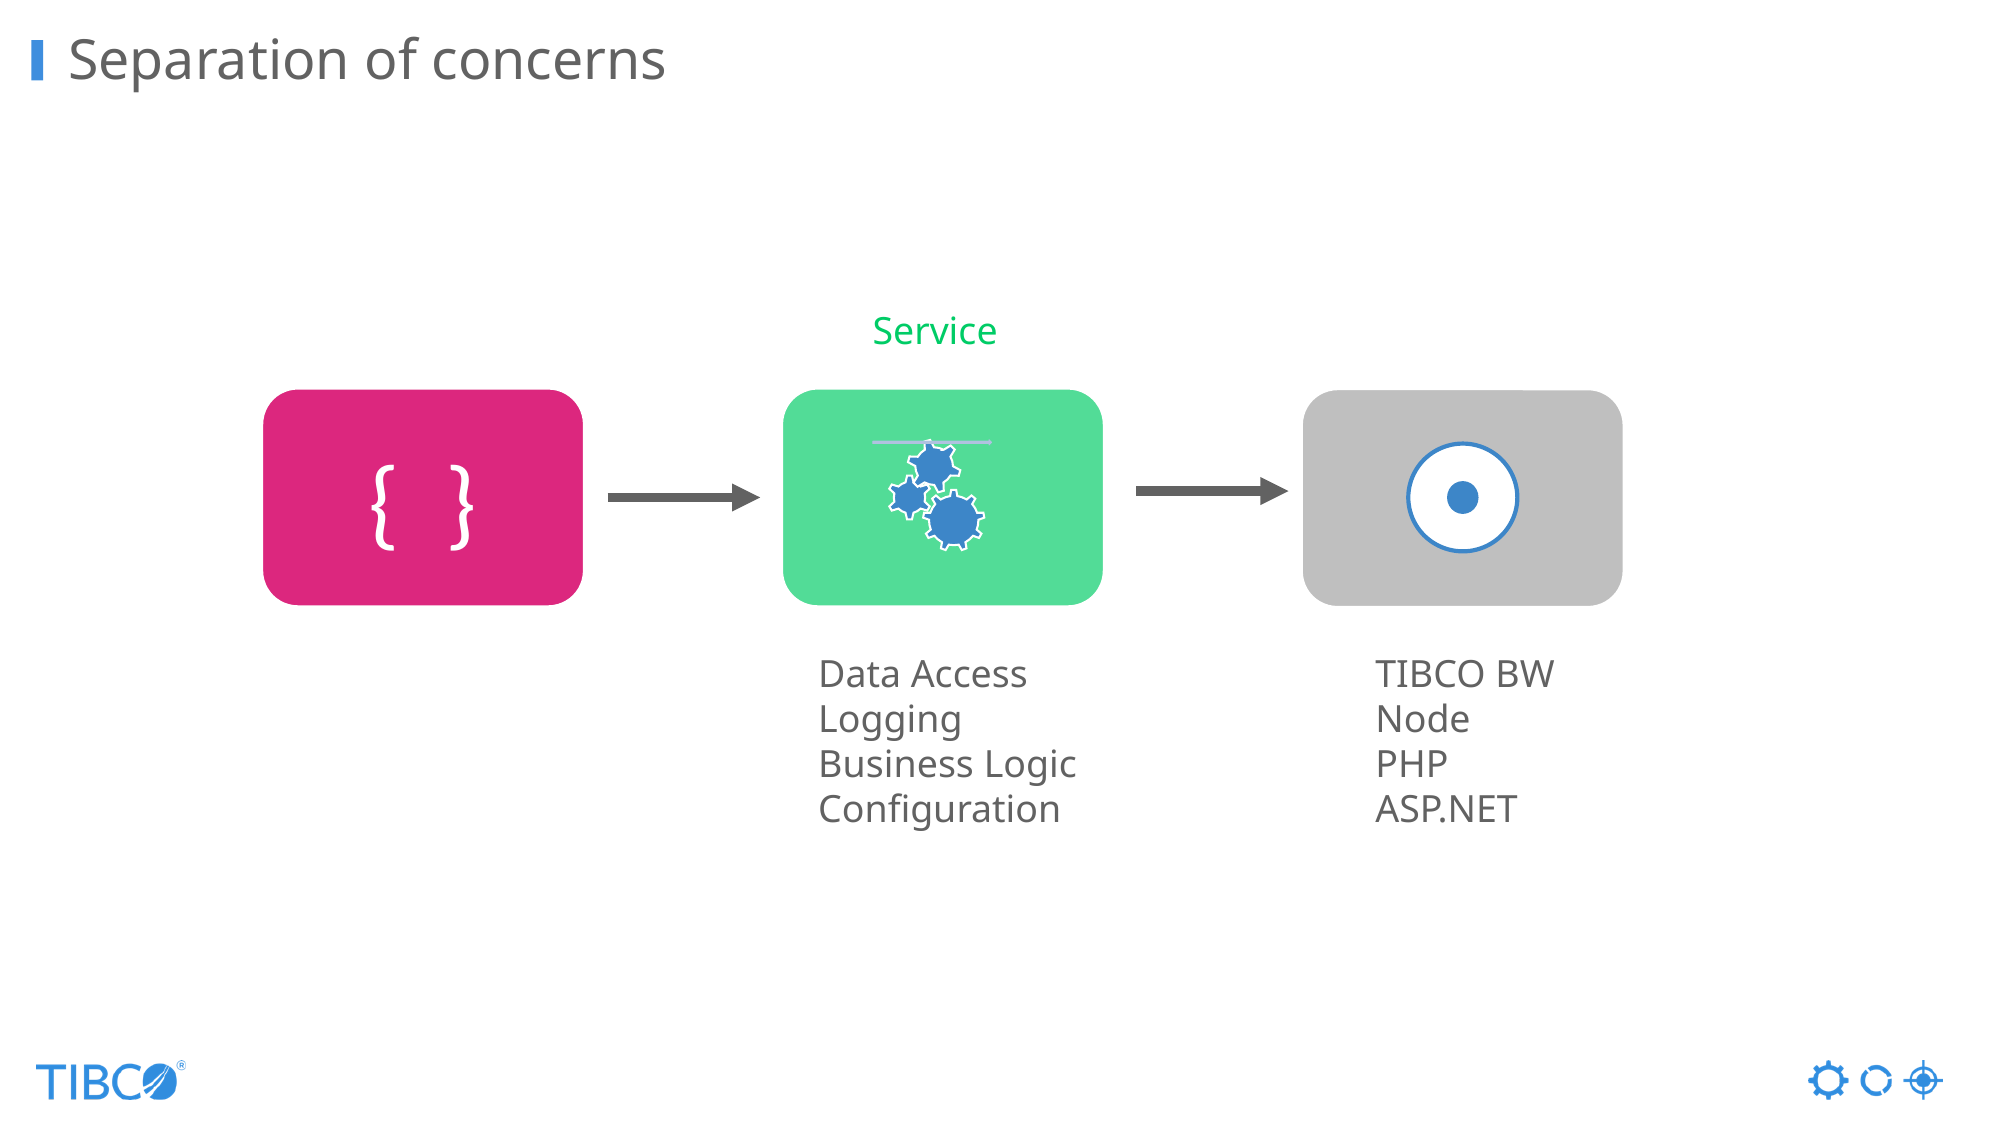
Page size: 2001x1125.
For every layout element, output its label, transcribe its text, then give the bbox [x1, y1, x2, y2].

picture [1808, 1060, 1943, 1100]
picture [36, 1060, 186, 1100]
text_box [1407, 442, 1519, 553]
text_box [779, 386, 1106, 609]
text_box TIBCO BW Node PHP ASP.NET [1360, 642, 1807, 838]
title Separation of concerns [53, 14, 1885, 109]
text_box Data Access Logging Business Logic Configuration [803, 642, 1250, 838]
text_box [1448, 482, 1478, 513]
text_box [865, 439, 993, 552]
text_box Service [857, 299, 1080, 360]
text_box { } [260, 386, 587, 609]
text_box [1299, 387, 1626, 610]
